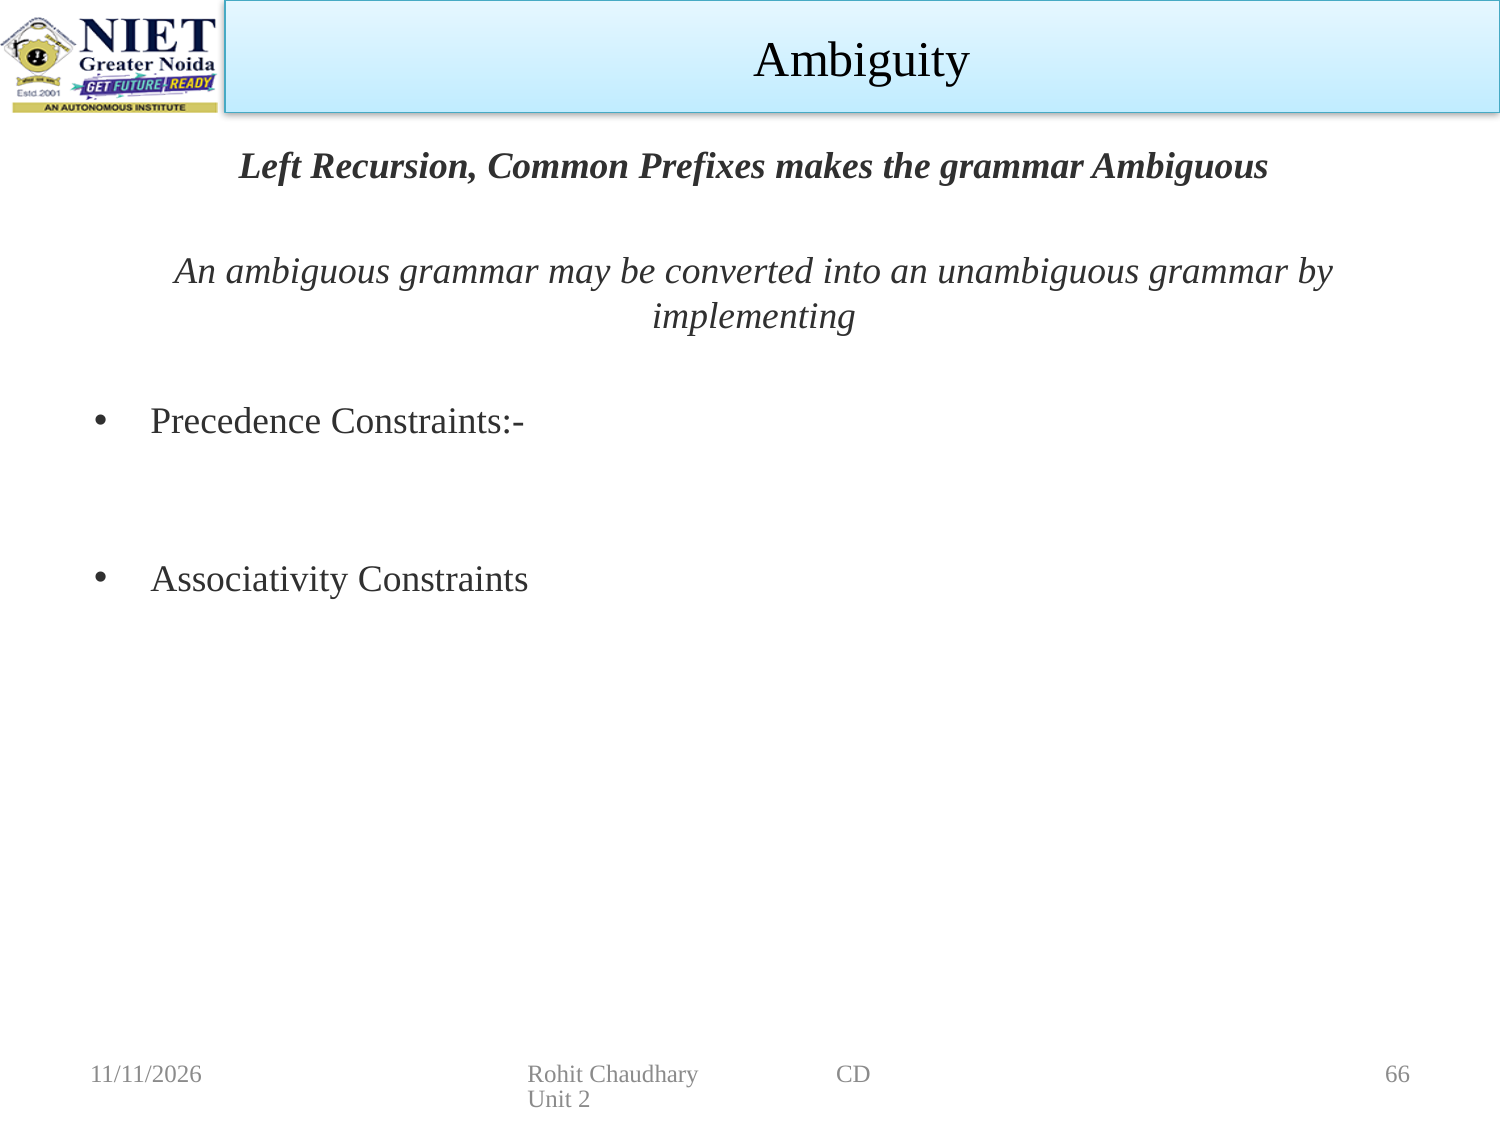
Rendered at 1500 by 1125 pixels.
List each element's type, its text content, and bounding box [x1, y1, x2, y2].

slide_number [75, 1042, 425, 1103]
footer Rohit Chaudhary CD Unit 2 [512, 1042, 988, 1103]
text_box Ambiguity [224, 0, 1500, 113]
slide_number 66 [1074, 1042, 1425, 1103]
picture [0, 16, 218, 113]
list Left Recursion, Common Prefixes makes the grammar Ambiguous An ambiguous grammar may be converted into an unambiguous grammar by implementing Precedence Constraints:- Associativity Constraints [79, 134, 1430, 964]
